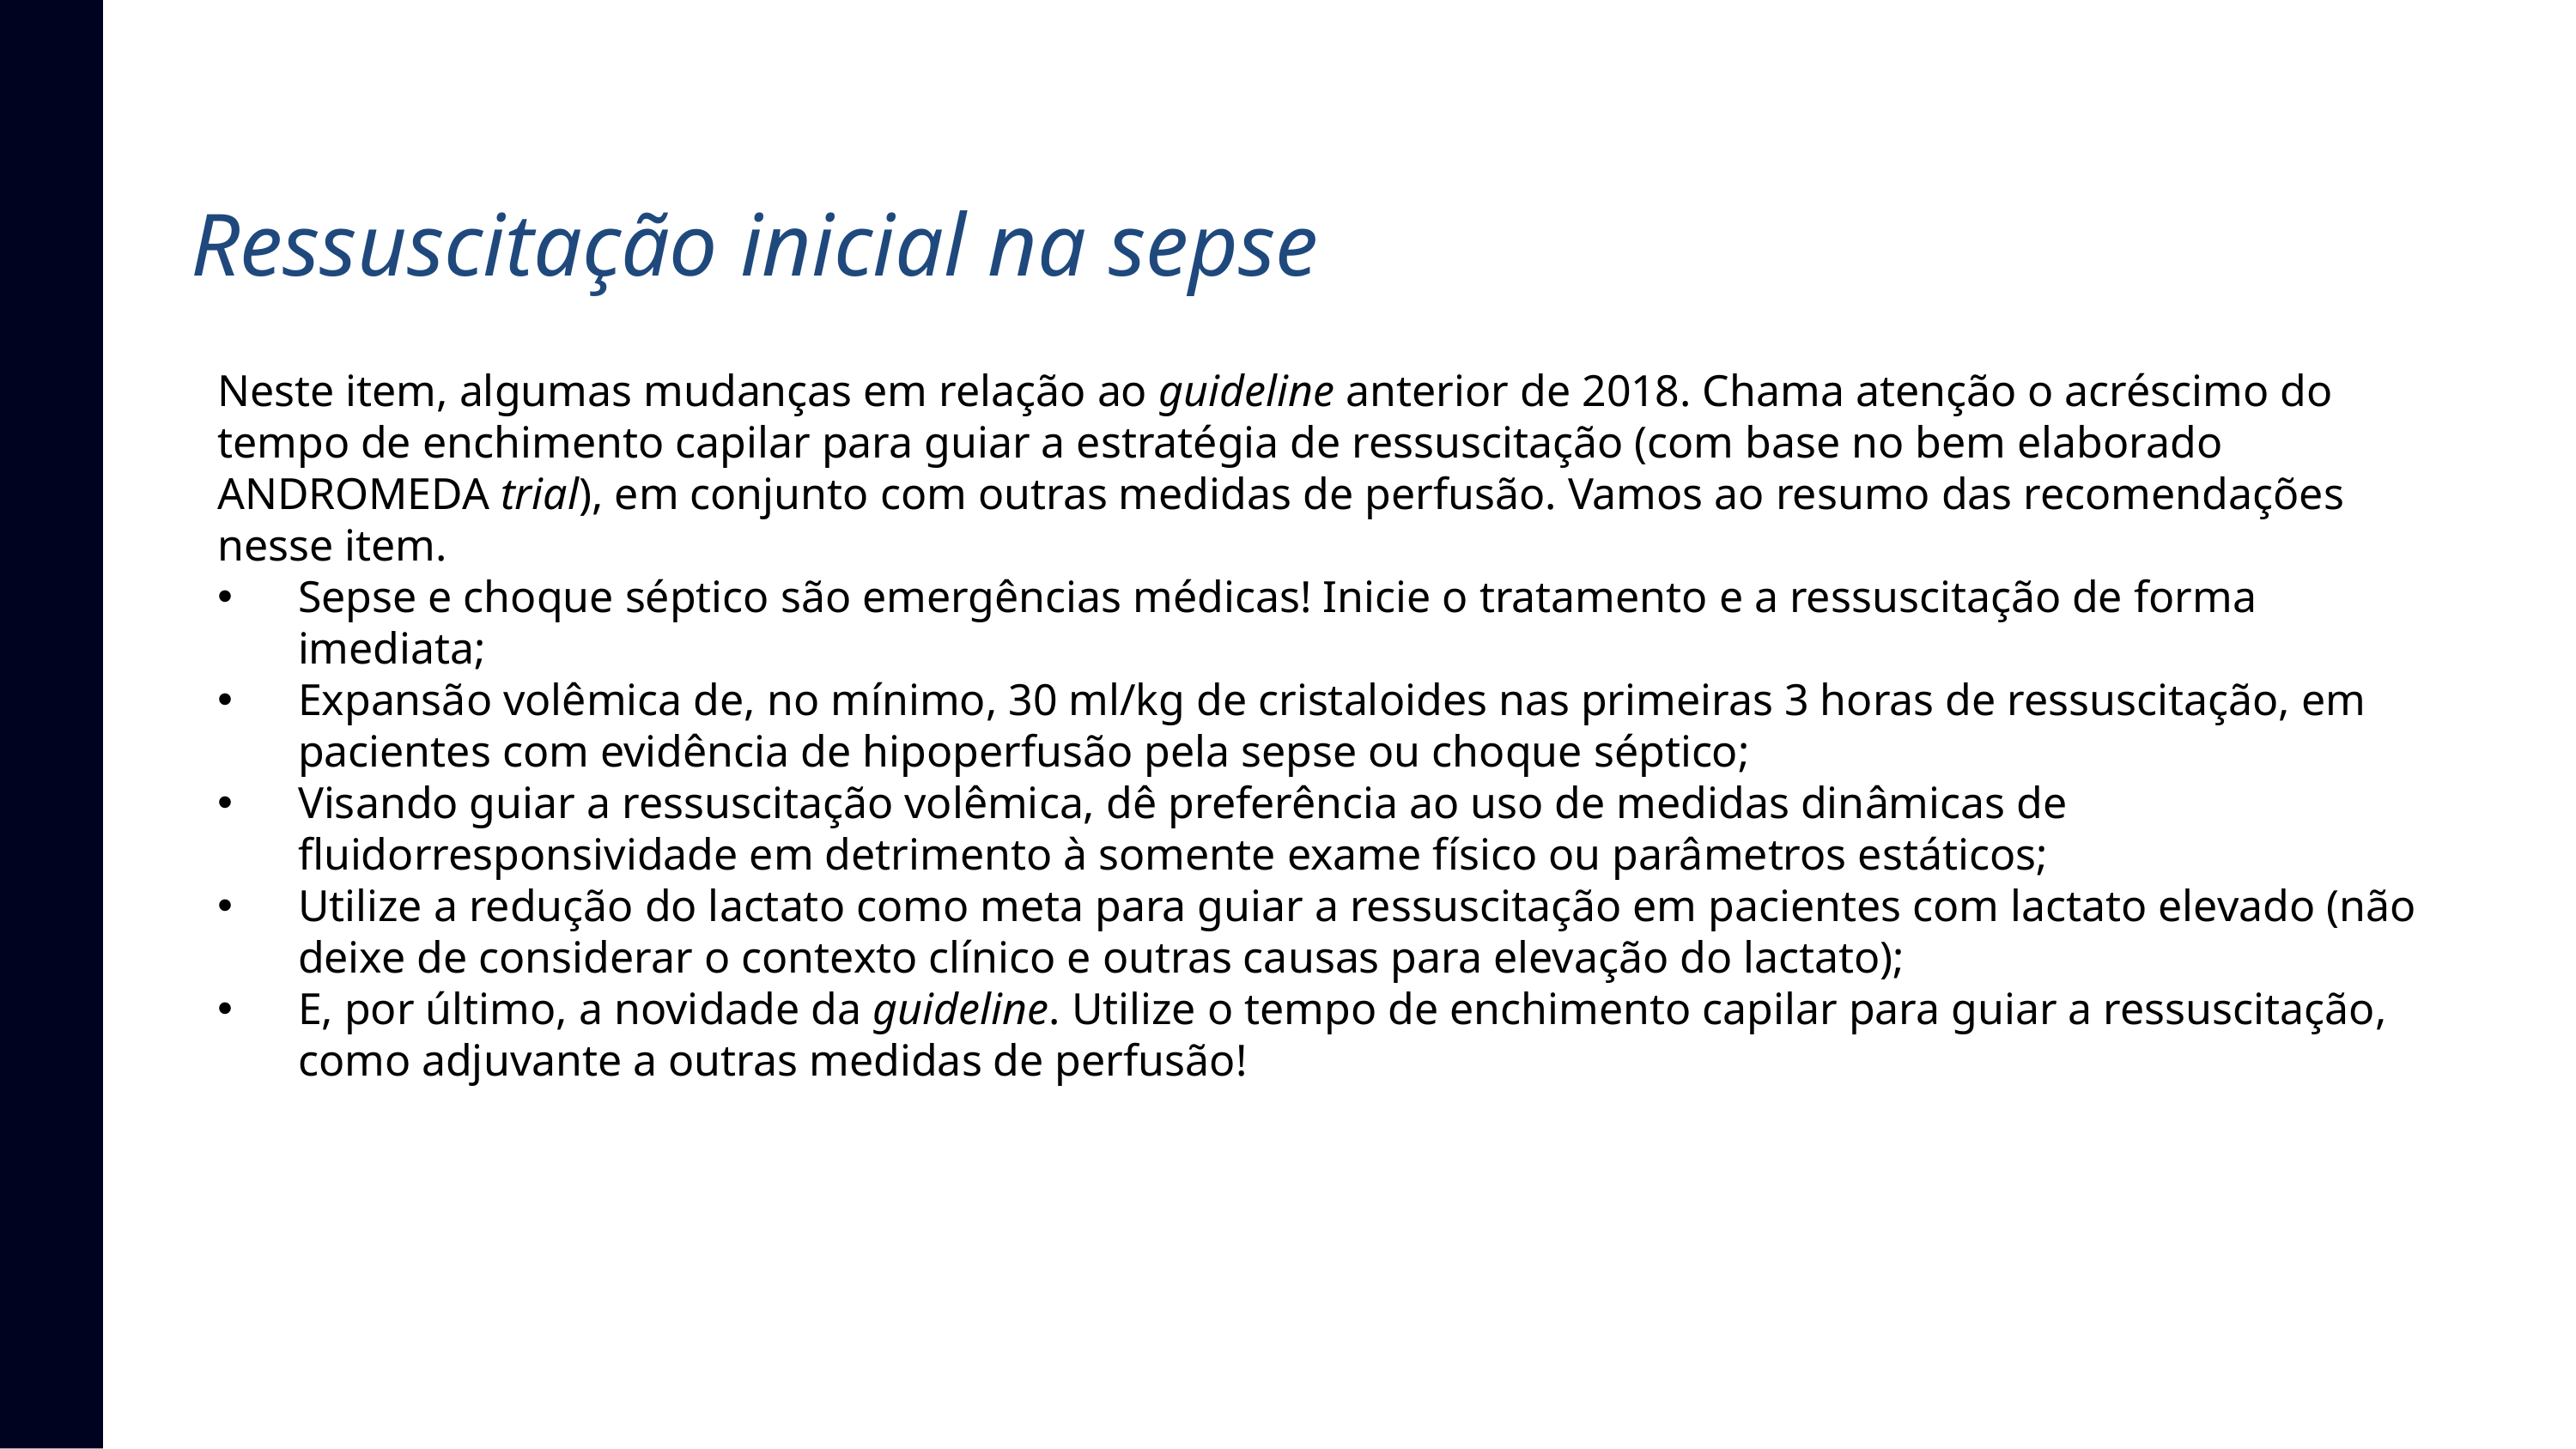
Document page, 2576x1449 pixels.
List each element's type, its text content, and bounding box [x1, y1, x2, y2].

list Neste item, algumas mudanças em relação ao guideline anterior de 2018. Chama atenção o acréscimo do tempo de enchimento capilar para guiar a estratégia de ressuscitação (com base no bem elaborado ANDROMEDA trial), em conjunto com outras medidas de perfusão. Vamos ao resumo das recomendações nesse item. Sepse e choque séptico são emergências médicas! Inicie o tratamento e a ressuscitação de forma imediata; Expansão volêmica de, no mínimo, 30 ml/kg de cristaloides nas primeiras 3 horas de ressuscitação, em pacientes com evidência de hipoperfusão pela sepse ou choque séptico; Visando guiar a ressuscitação volêmica, dê preferência ao uso de medidas dinâmicas de fluidorresponsividade em detrimento à somente exame físico ou parâmetros estáticos; Utilize a redução do lactato como meta para guiar a ressuscitação em pacientes com lactato elevado (não deixe de considerar o contexto clínico e outras causas para elevação do lactato); E, por último, a novidade da guideline. Utilize o tempo de enchimento capilar para guiar a ressuscitação, como adjuvante a outras medidas de perfusão! [191, 299, 2482, 1258]
title Ressuscitação inicial na sepse [191, 190, 1656, 472]
